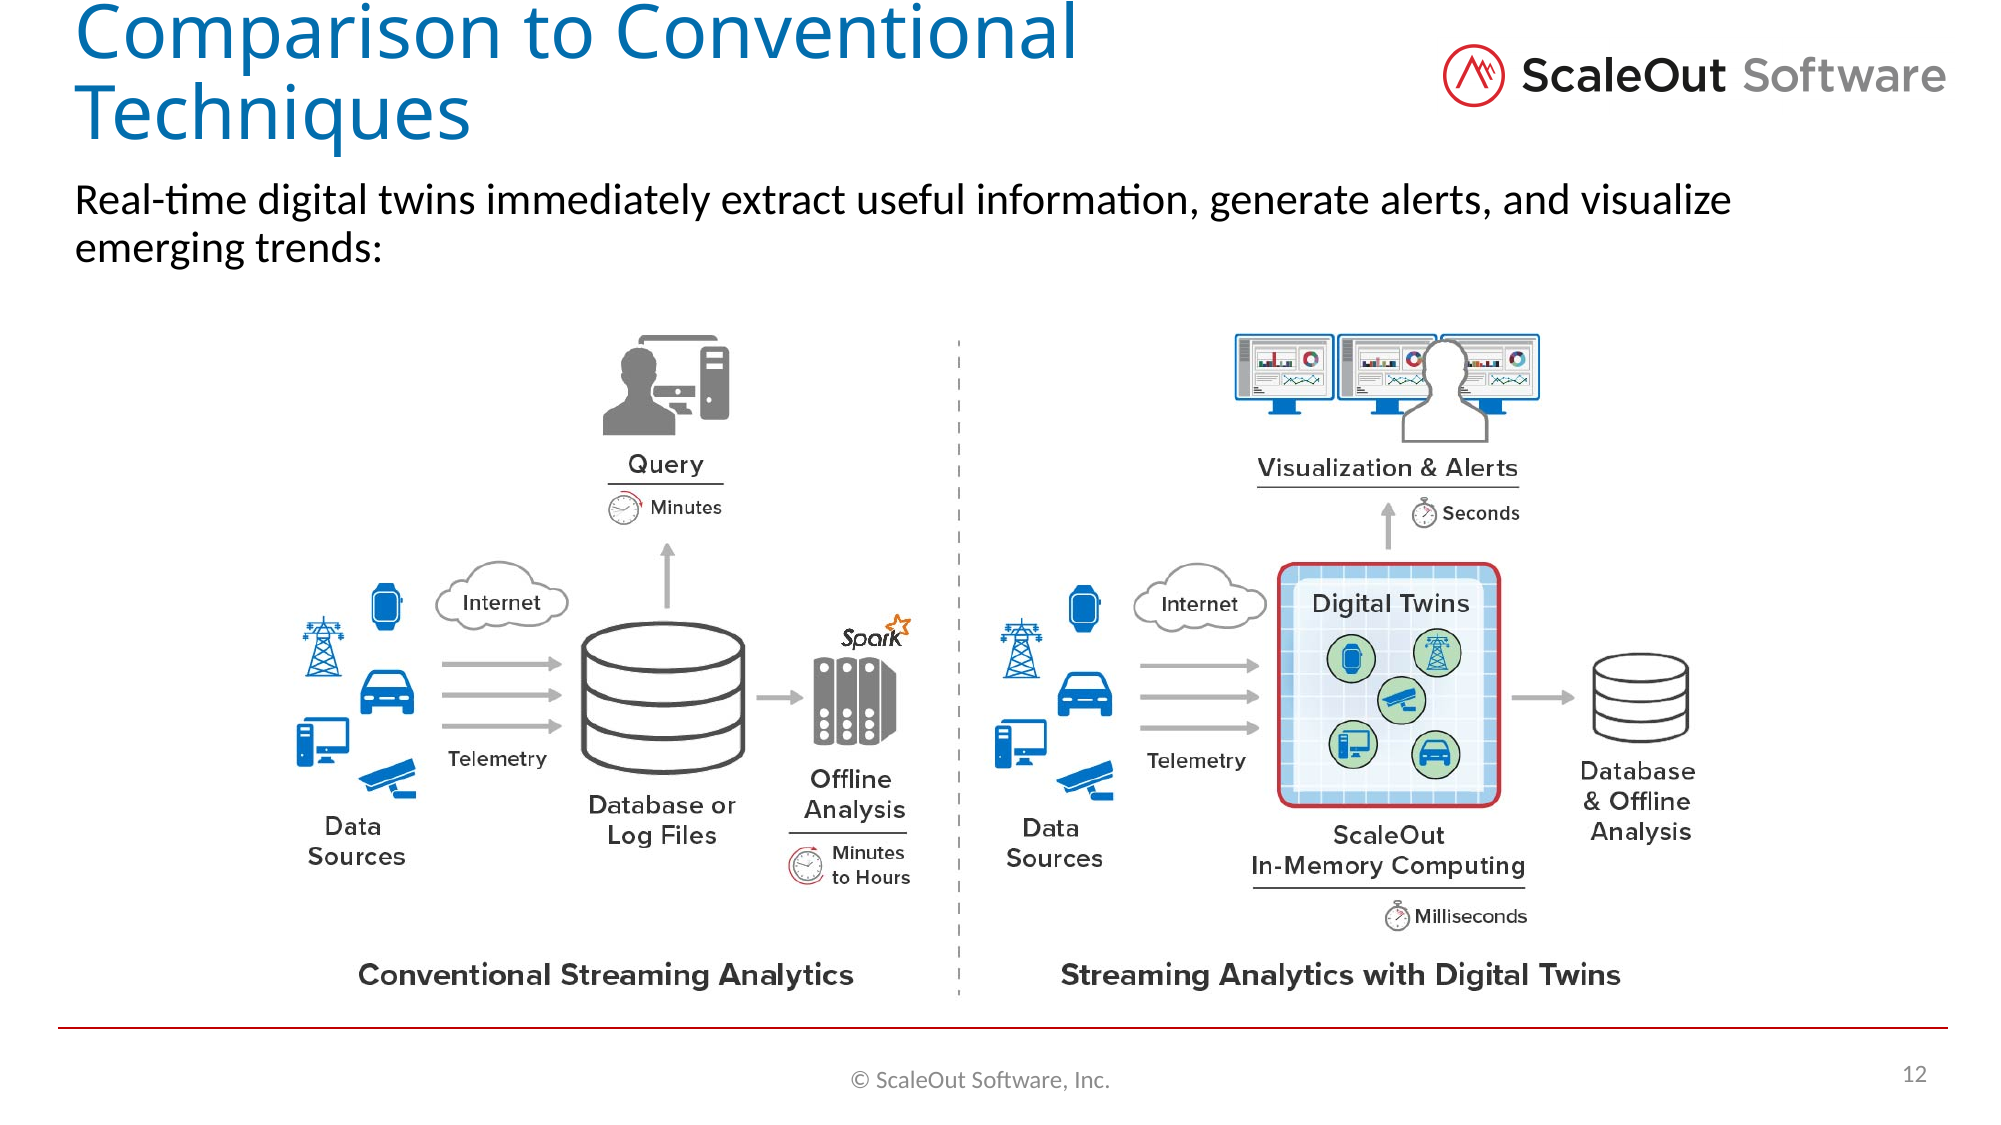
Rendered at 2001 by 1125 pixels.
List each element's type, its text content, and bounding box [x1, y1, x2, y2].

slide_number 12 [1598, 1042, 1943, 1103]
footer © ScaleOut Software, Inc. [530, 1048, 1431, 1109]
picture [249, 318, 1718, 1005]
title Comparison to Conventional Techniques [59, 18, 1438, 131]
picture [1438, 37, 1955, 115]
list Real-time digital twins immediately extract useful information, generate alerts, and visualize emerging trends: [59, 168, 1859, 281]
